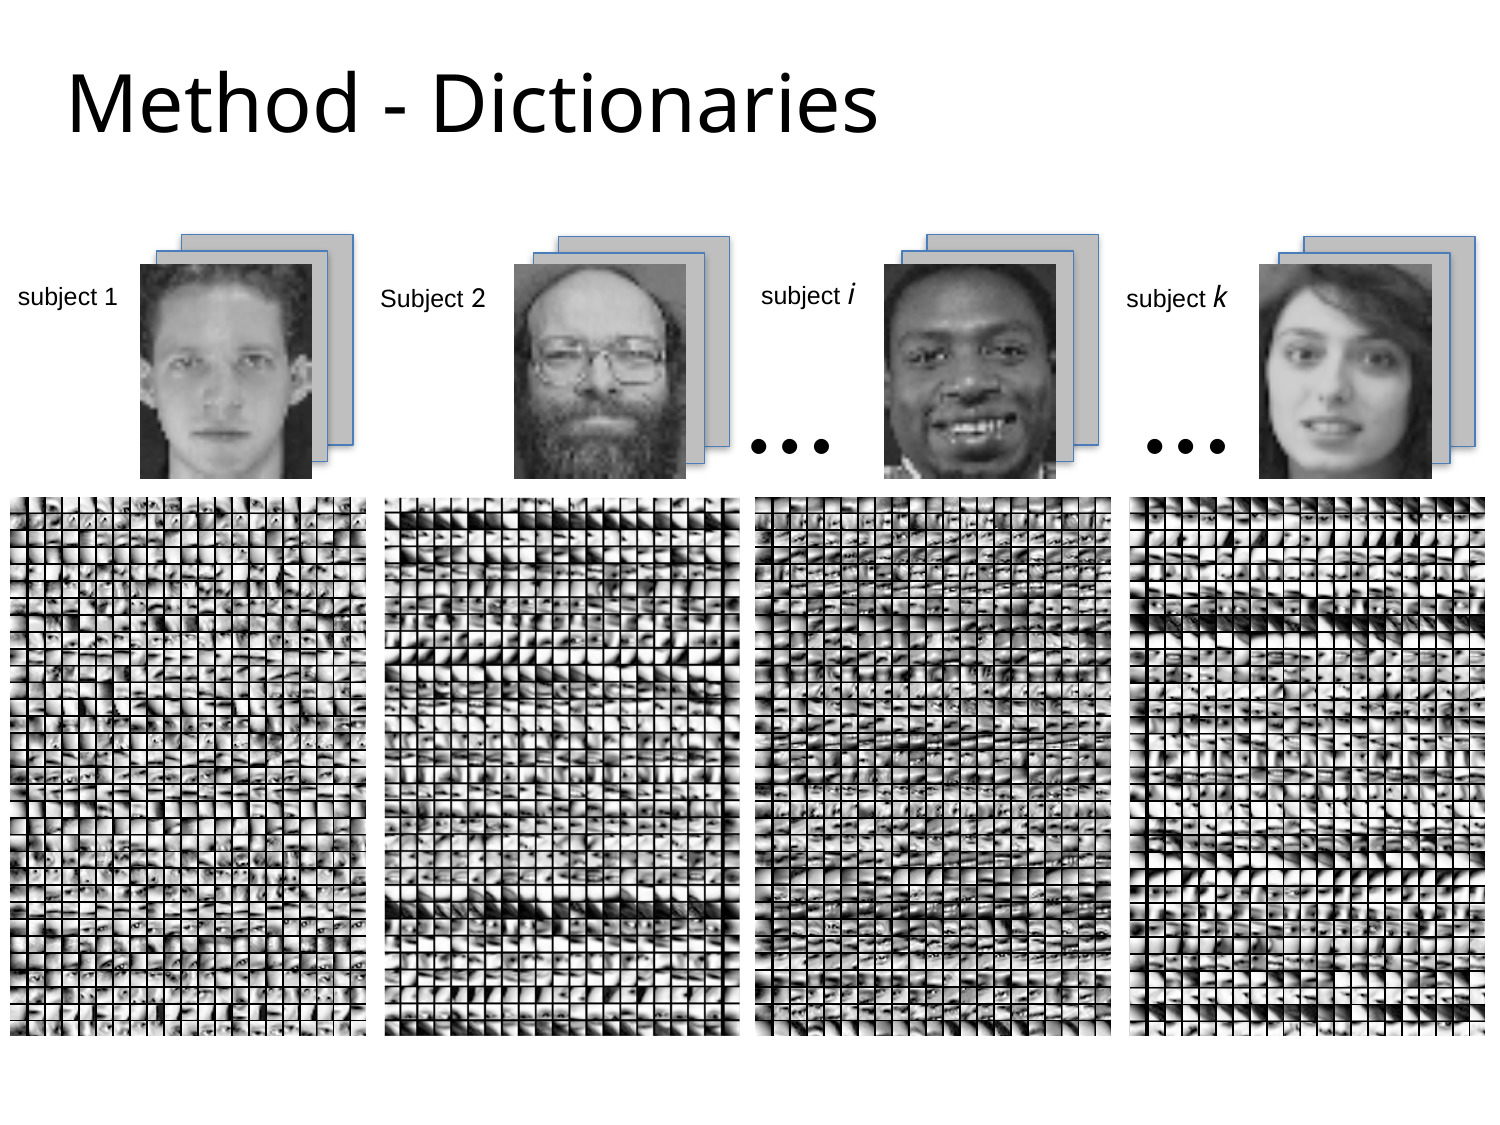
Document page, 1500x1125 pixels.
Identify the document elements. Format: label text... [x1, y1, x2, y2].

text_box Method - Dictionaries [50, 6, 966, 195]
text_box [1113, 236, 1486, 1036]
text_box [743, 234, 1111, 1036]
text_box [364, 236, 740, 1036]
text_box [2, 234, 365, 1036]
